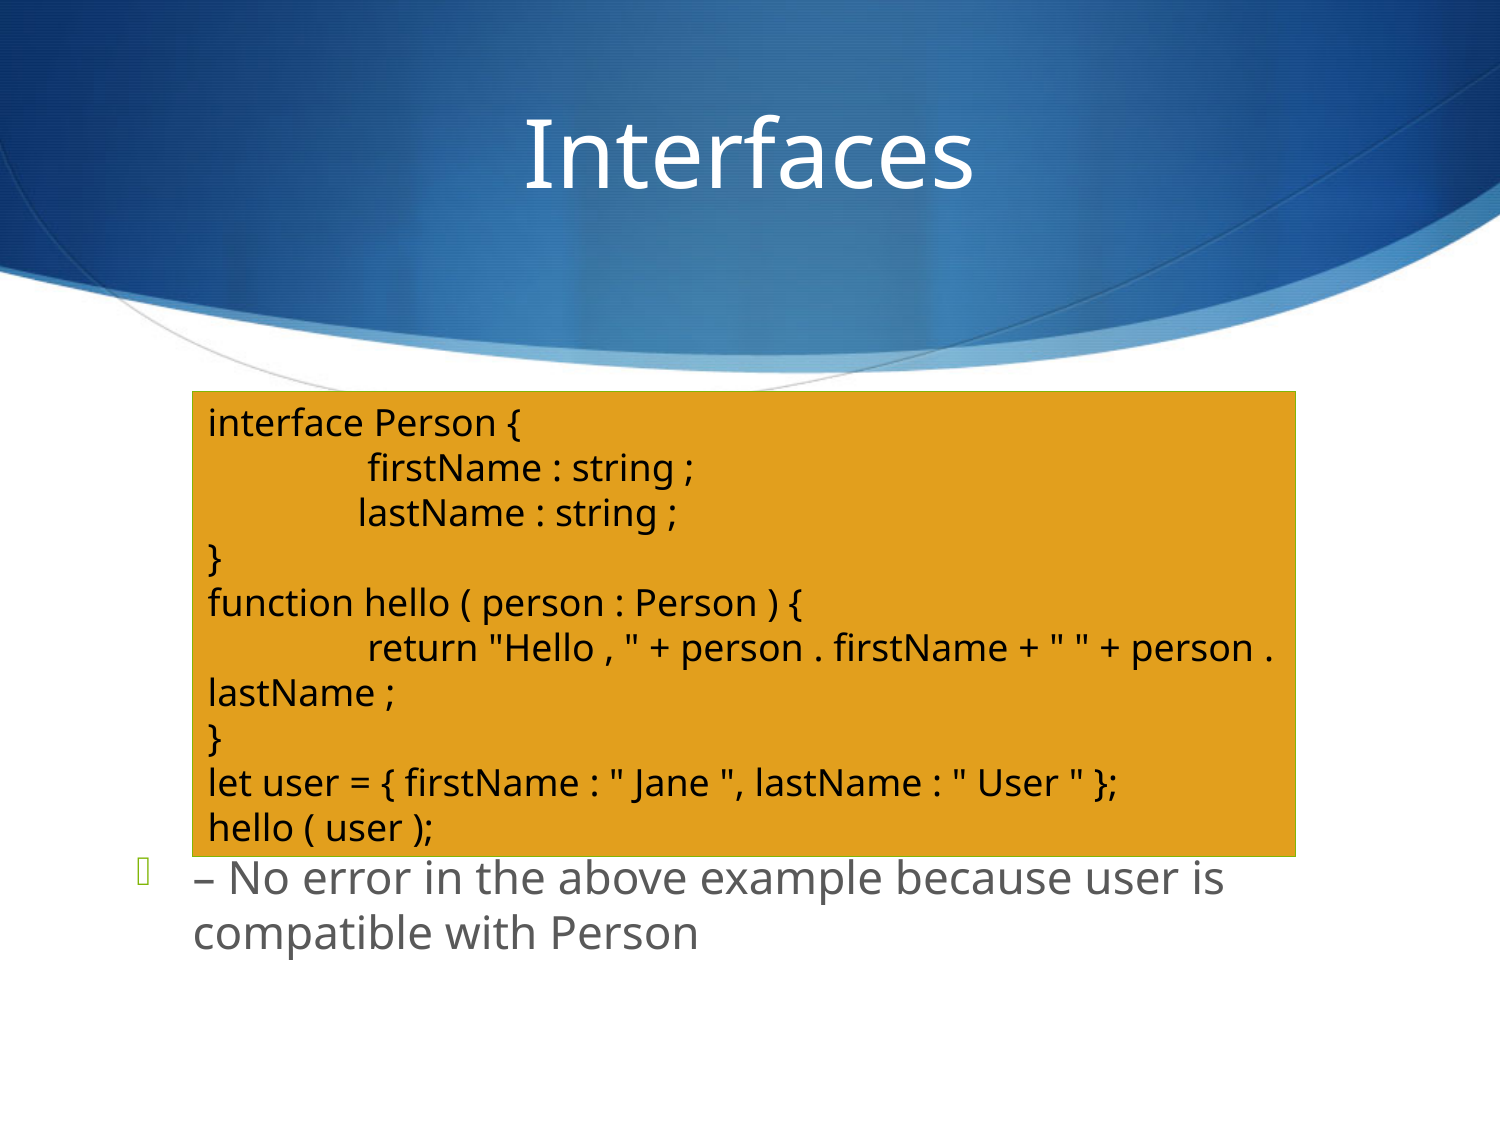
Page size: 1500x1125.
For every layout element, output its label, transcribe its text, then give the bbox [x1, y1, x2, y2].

picture [0, 0, 1500, 1125]
title Interfaces [75, 56, 1425, 245]
text_box interface Person { firstName : string ; lastName : string ; } function hello ( person : Person ) { return "Hello , " + person . firstName + " " + person . lastName ; } let user = { firstName : " Jane ", lastName : " User " }; hello ( user ); [192, 391, 1296, 857]
list – No error in the above example because user is compatible with Person [121, 454, 1379, 991]
